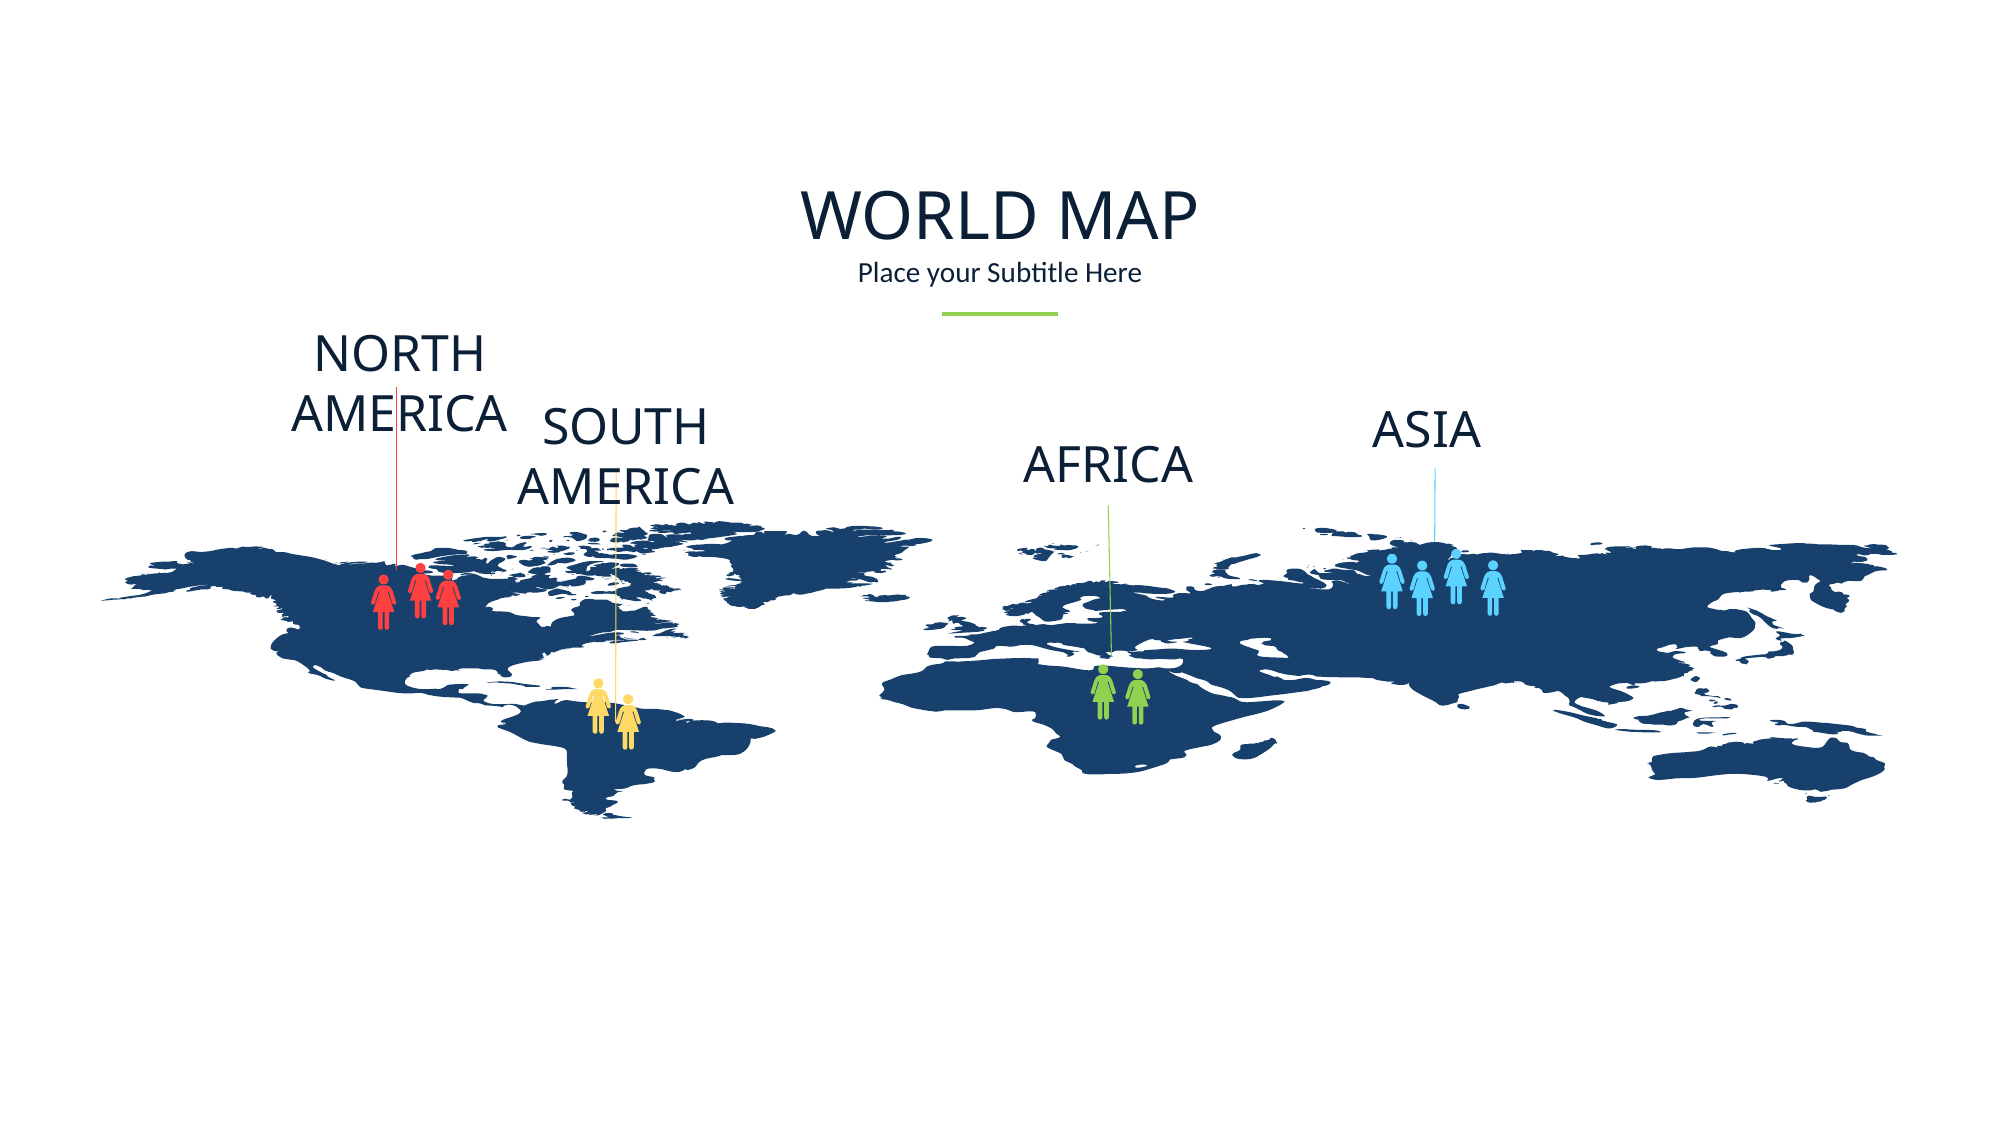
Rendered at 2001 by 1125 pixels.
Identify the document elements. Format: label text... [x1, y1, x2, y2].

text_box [615, 694, 642, 750]
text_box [1108, 505, 1112, 657]
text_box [1379, 553, 1405, 610]
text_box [1124, 669, 1151, 725]
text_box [1480, 560, 1506, 616]
text_box NORTH AMERICA [254, 314, 545, 449]
text_box ASIA [1282, 390, 1573, 466]
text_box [407, 562, 434, 619]
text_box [585, 678, 612, 734]
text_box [1443, 548, 1470, 605]
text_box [370, 574, 397, 630]
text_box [1090, 664, 1117, 720]
text_box SOUTH AMERICA [480, 387, 772, 521]
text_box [0, 165, 2000, 314]
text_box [1409, 560, 1436, 616]
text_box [435, 569, 462, 626]
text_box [101, 521, 1898, 820]
text_box AFRICA [963, 424, 1254, 500]
